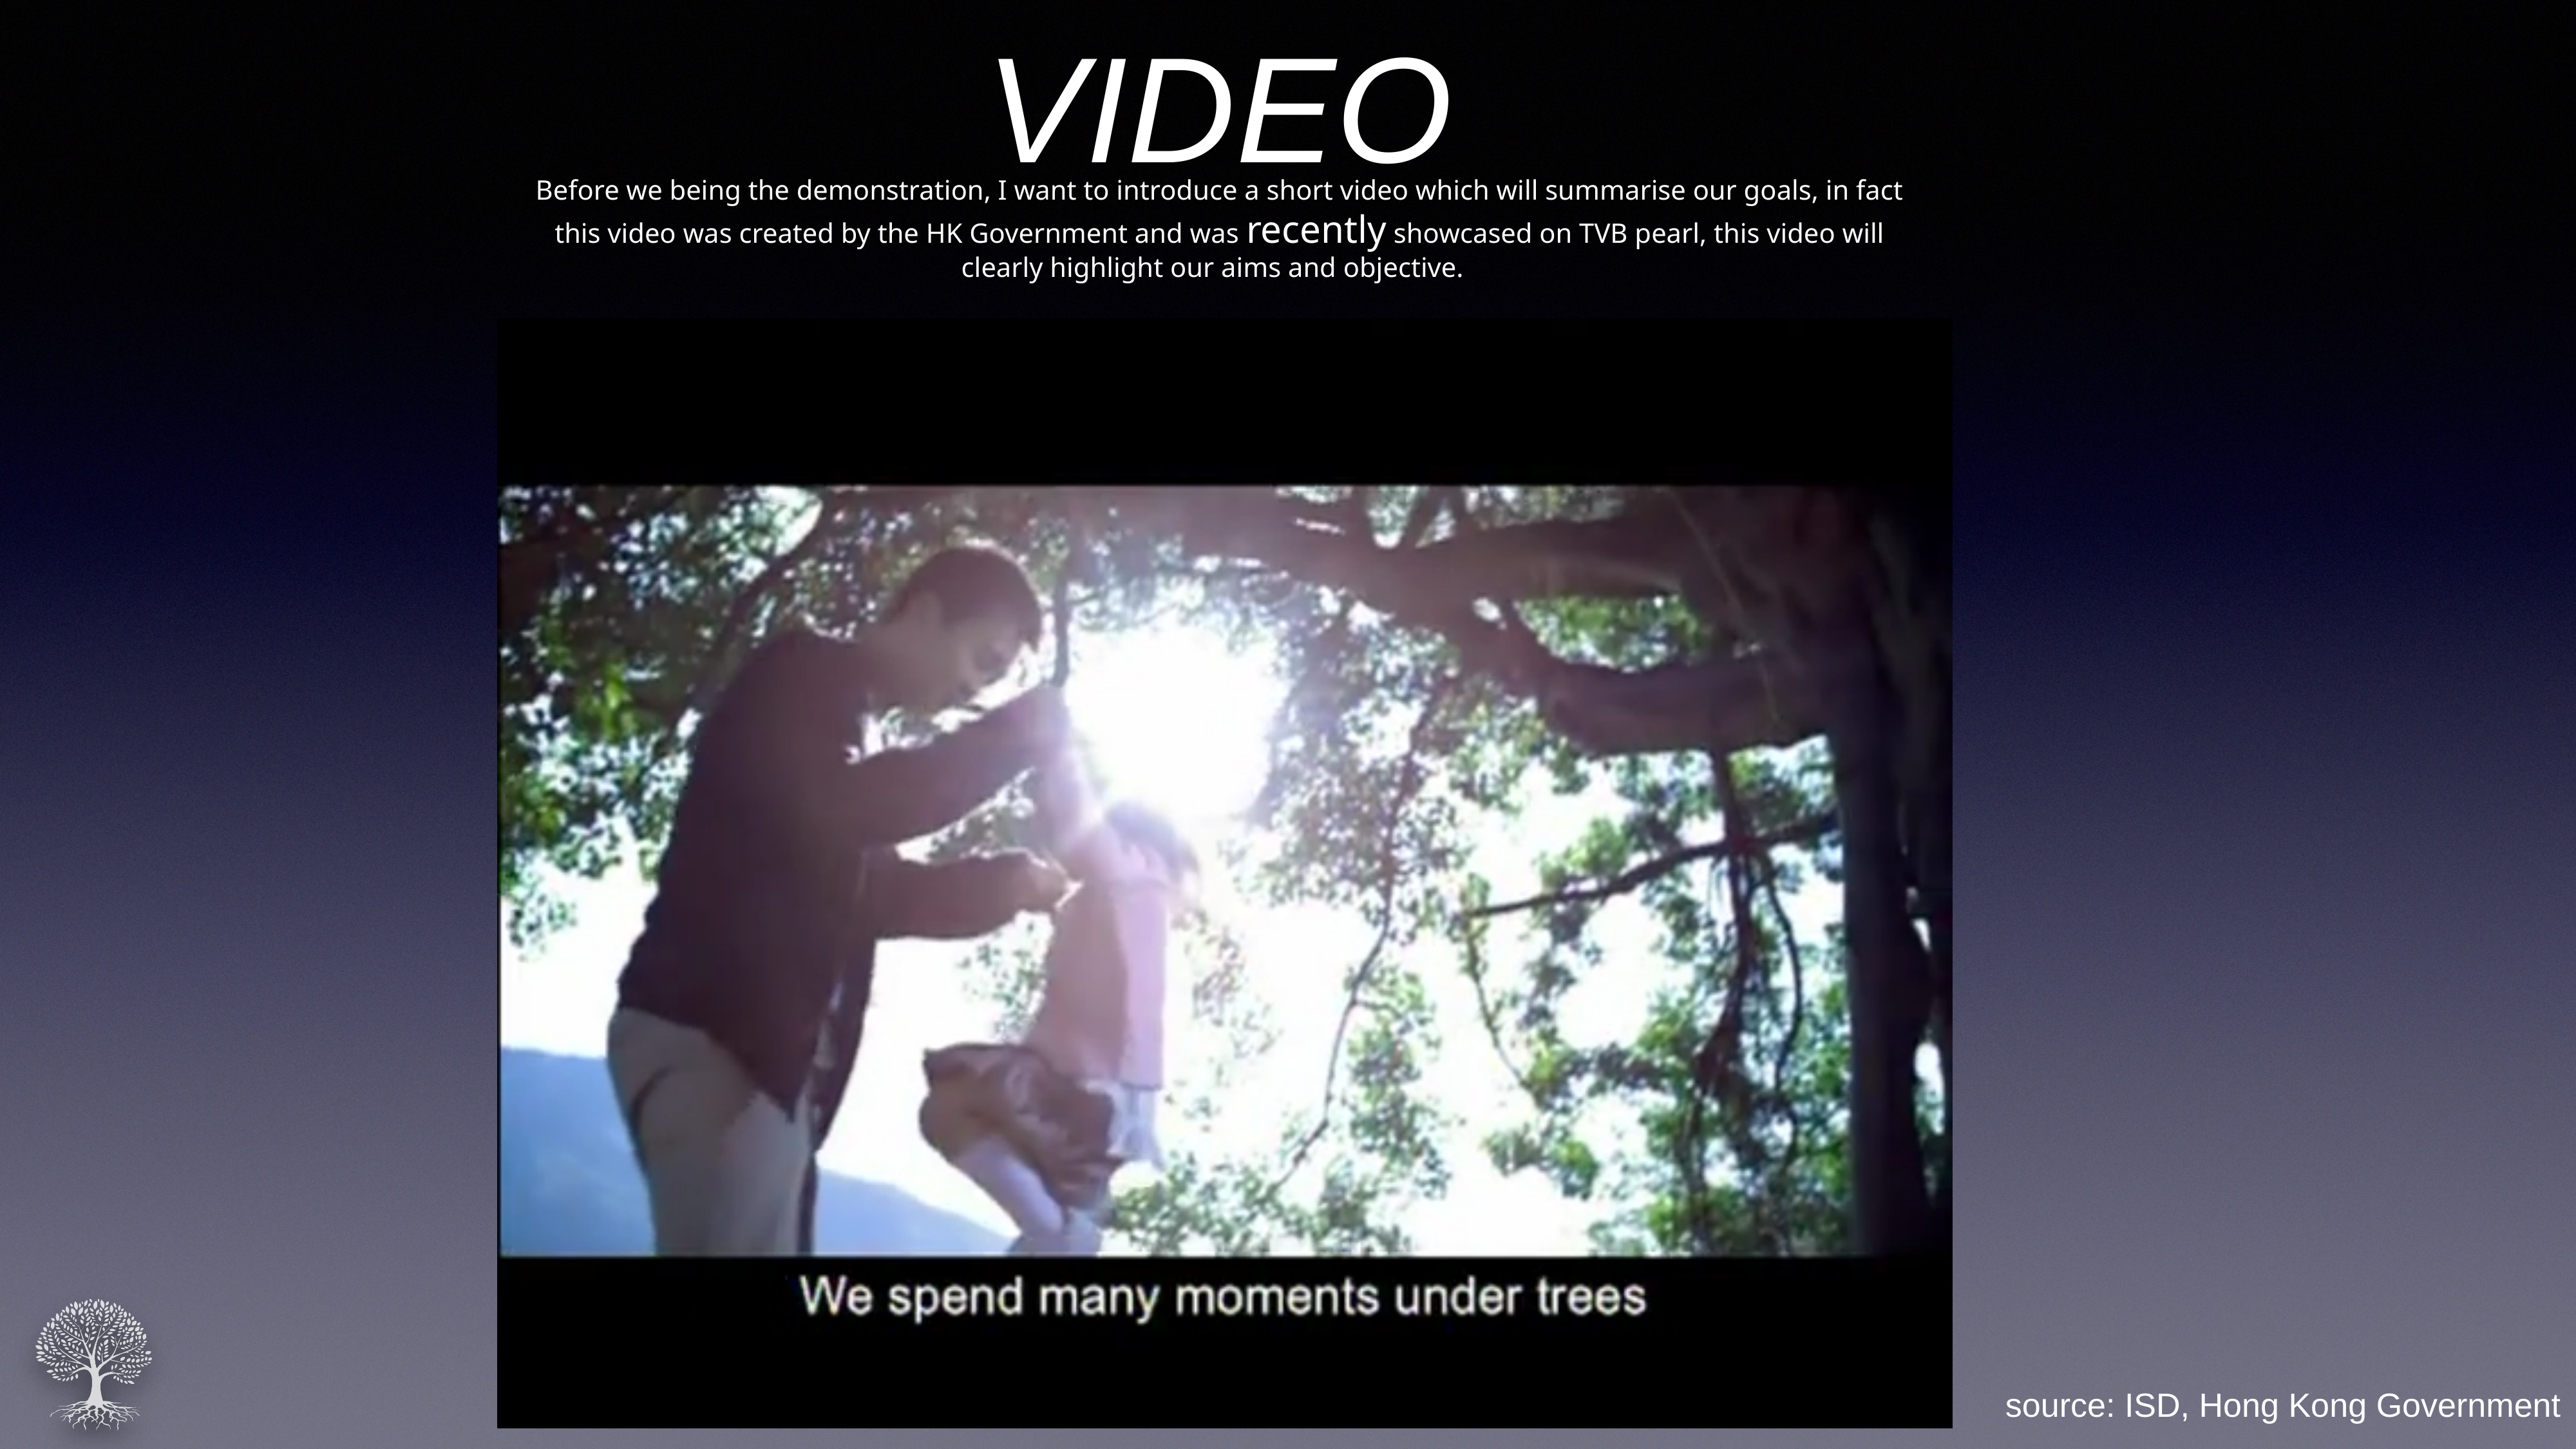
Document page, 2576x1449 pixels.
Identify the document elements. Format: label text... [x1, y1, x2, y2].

picture [0, 0, 2576, 1449]
text_box source: ISD, Hong Kong Government [2000, 1378, 2567, 1429]
text_box Before we being the demonstration, I want to introduce a short video which will summarise our goals, in fact this video was created by the HK Government and was recently showcased on TVB pearl, this video will clearly highlight our aims and objective. [523, 167, 1916, 310]
text_box VIDEO [980, 6, 1459, 167]
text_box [497, 317, 1953, 1430]
